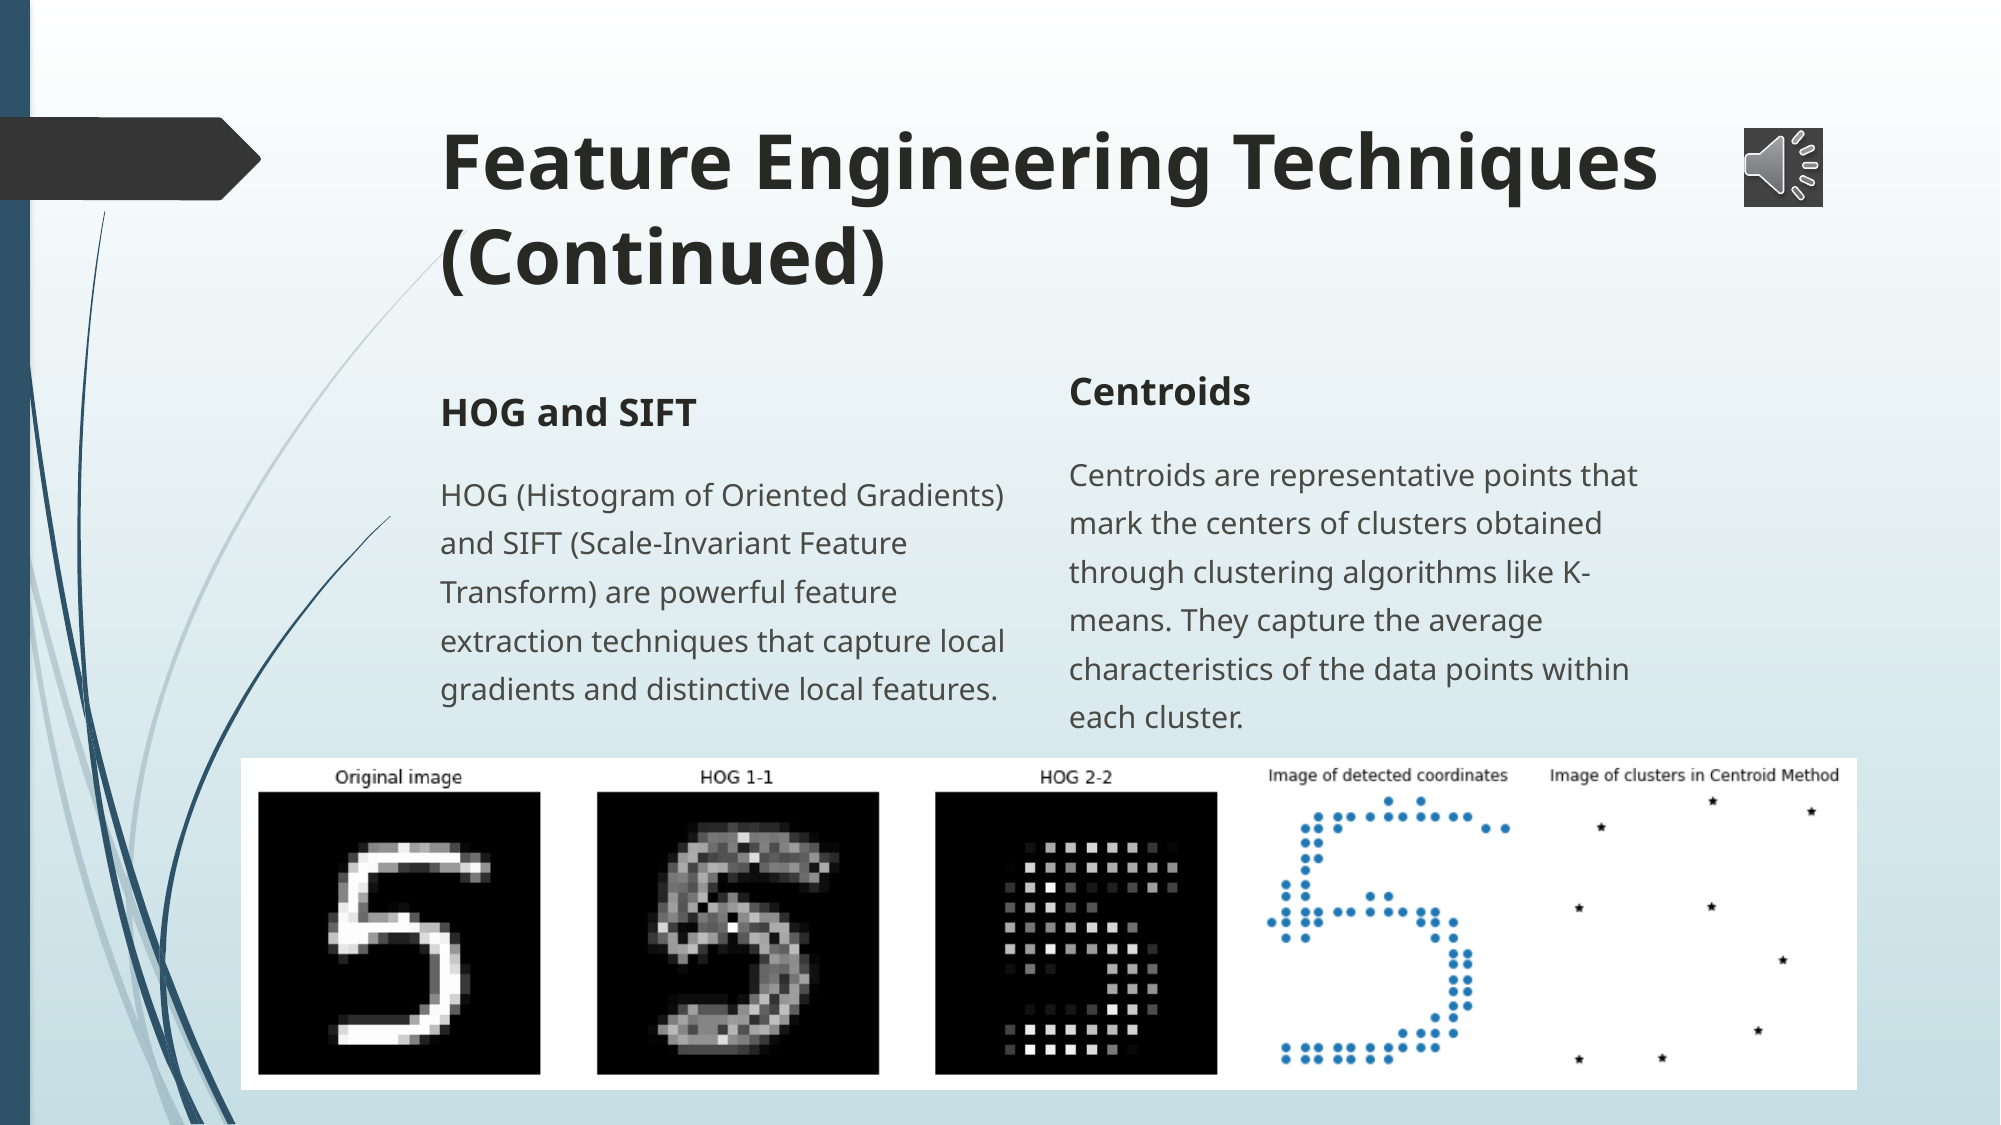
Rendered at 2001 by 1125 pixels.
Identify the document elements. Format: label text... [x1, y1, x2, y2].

text_box HOG and SIFT [425, 378, 805, 427]
picture [241, 758, 1233, 1090]
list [1233, 758, 1857, 1090]
text_box HOG (Histogram of Oriented Gradients) and SIFT (Scale-Invariant Feature Transform) are powerful feature extraction techniques that capture local gradients and distinctive local features. [425, 456, 1045, 757]
text_box Centroids are representative points that mark the centers of clusters obtained through clustering algorithms like K-means. They capture the average characteristics of the data points within each cluster. [1053, 436, 1673, 757]
text_box Centroids [1053, 358, 1434, 406]
picture [1743, 127, 1824, 208]
title Feature Engineering Techniques (Continued) [425, 102, 1888, 313]
